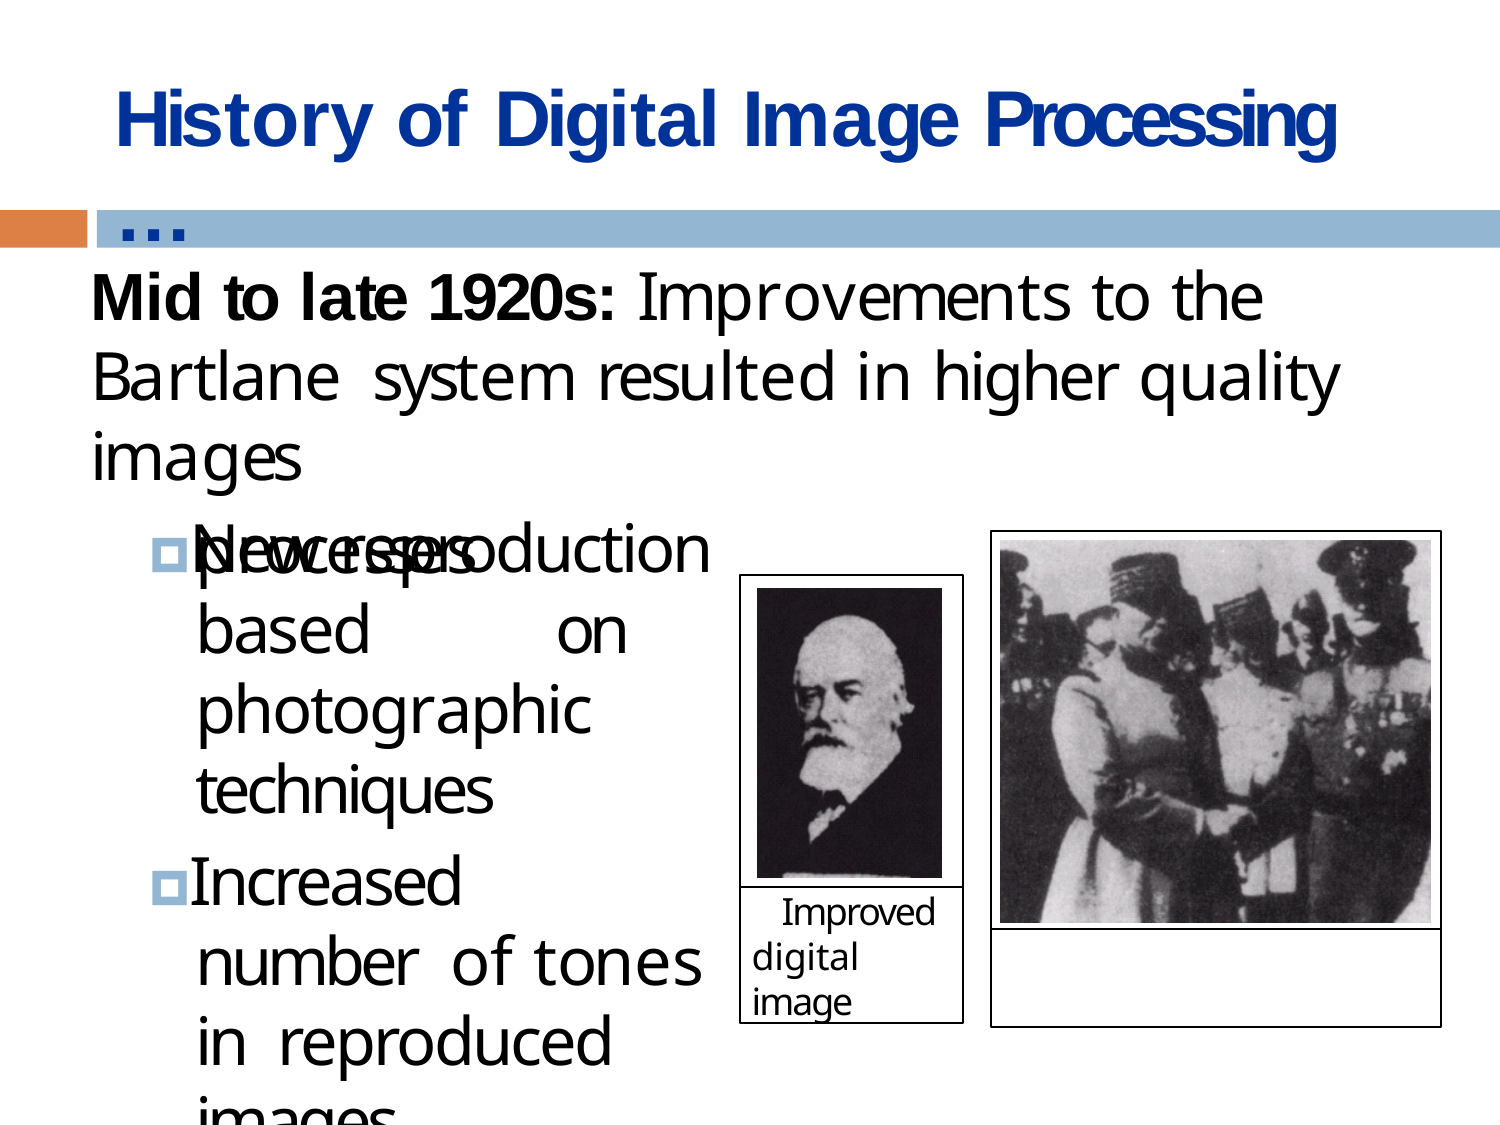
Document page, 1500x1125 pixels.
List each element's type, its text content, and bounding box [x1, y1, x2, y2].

list Mid to late 1920s: Improvements to the Bartlane system resulted in higher quality images 🞑New reproduction [87, 251, 1384, 892]
picture [757, 588, 942, 878]
text_box [740, 575, 963, 887]
text_box Improved digital image [740, 887, 964, 1023]
title History of Digital Image Processing … [112, 64, 1385, 258]
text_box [989, 529, 1443, 1029]
text_box processes based on photographic techniques 🞑Increased number of tones in reproduced images [147, 504, 711, 1125]
